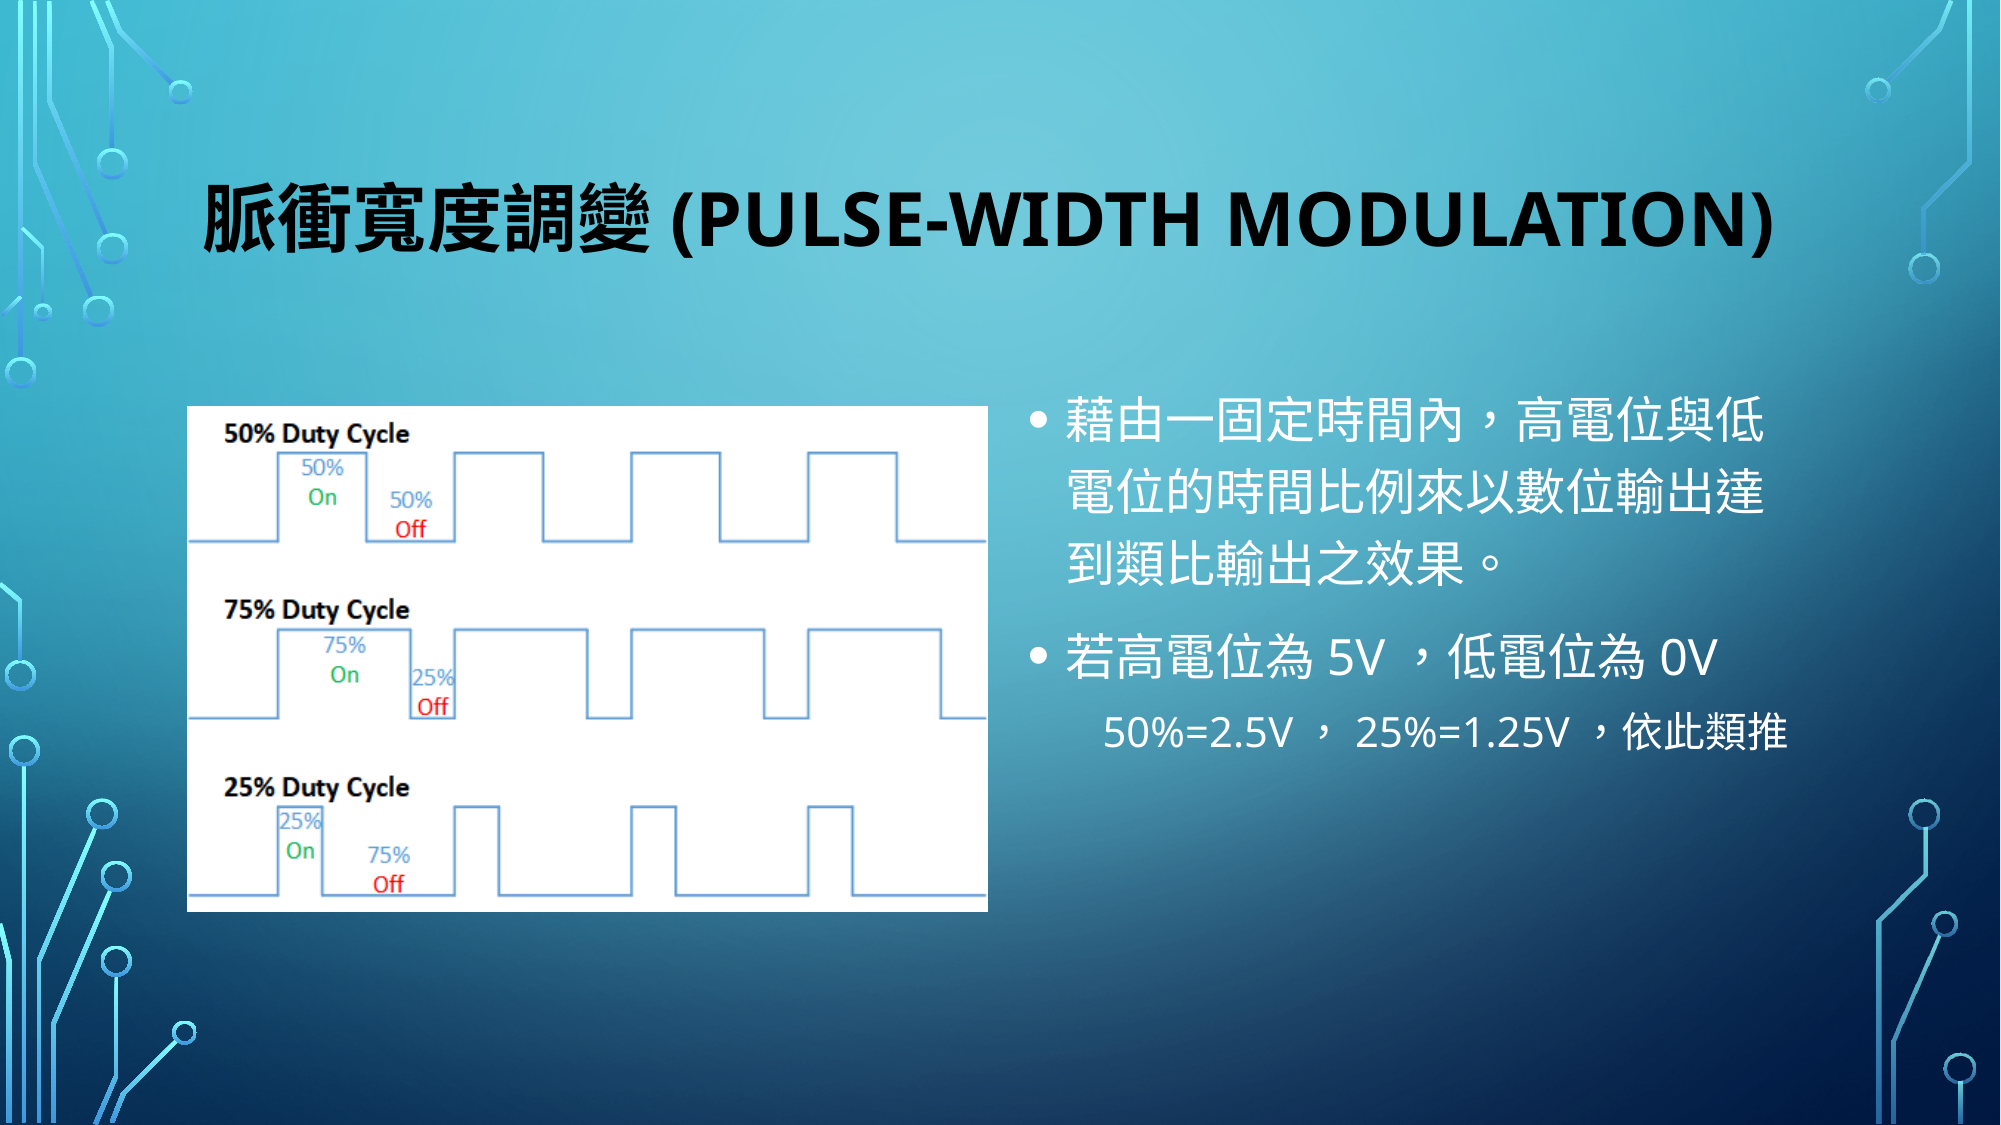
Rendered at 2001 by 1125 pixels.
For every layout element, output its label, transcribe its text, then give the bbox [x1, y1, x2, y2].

list 藉由一固定時間內，高電位與低電位的時間比例來以數位輸出達到類比輸出之效果。 若高電位為5V，低電位為0V 50%=2.5V，25%=1.25V，依此類推 [1012, 369, 1813, 950]
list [186, 406, 988, 913]
title 脈衝寬度調變(Pulse-width modulation) [187, 101, 1813, 344]
